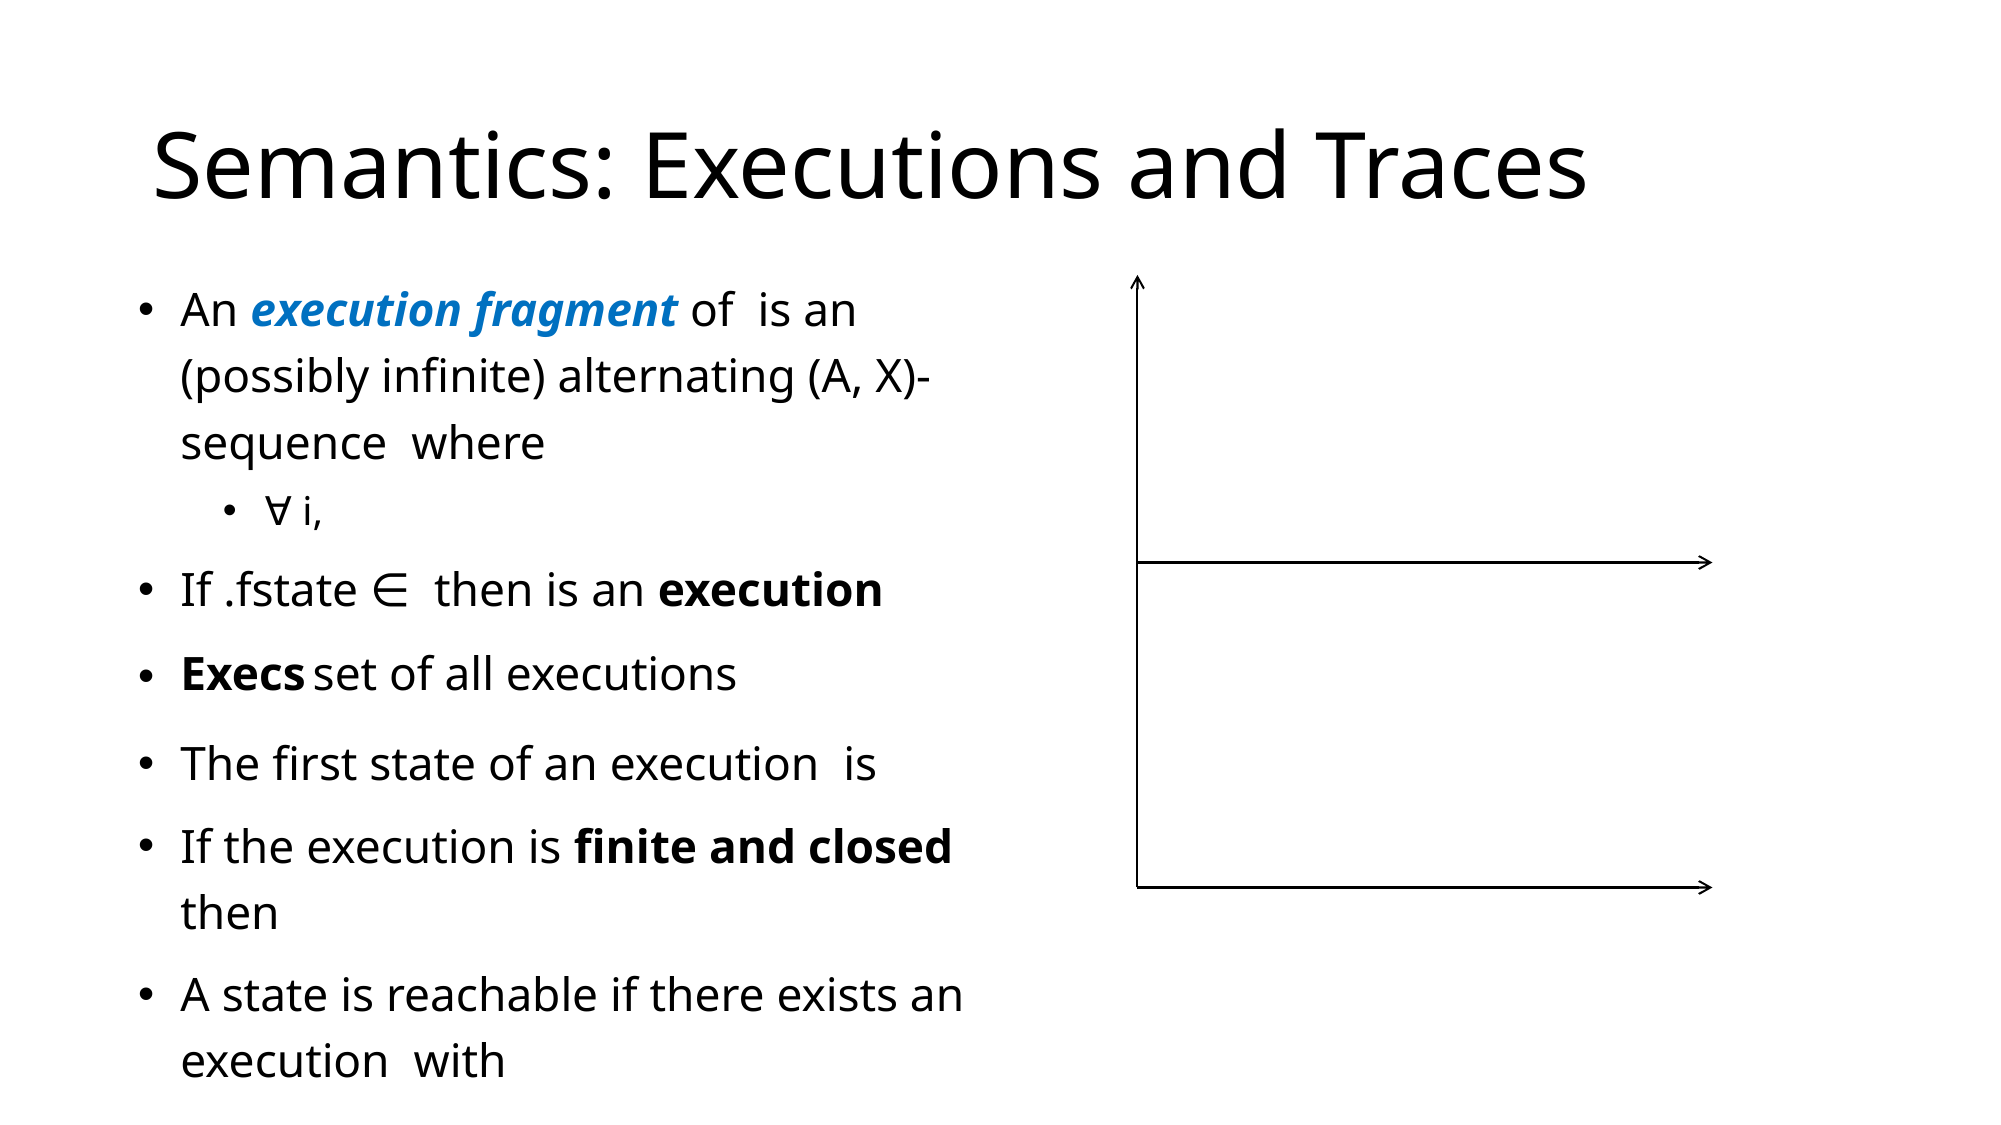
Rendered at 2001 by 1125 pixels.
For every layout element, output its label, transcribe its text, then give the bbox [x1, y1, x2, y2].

title Semantics: Executions and Traces [137, 59, 1863, 278]
